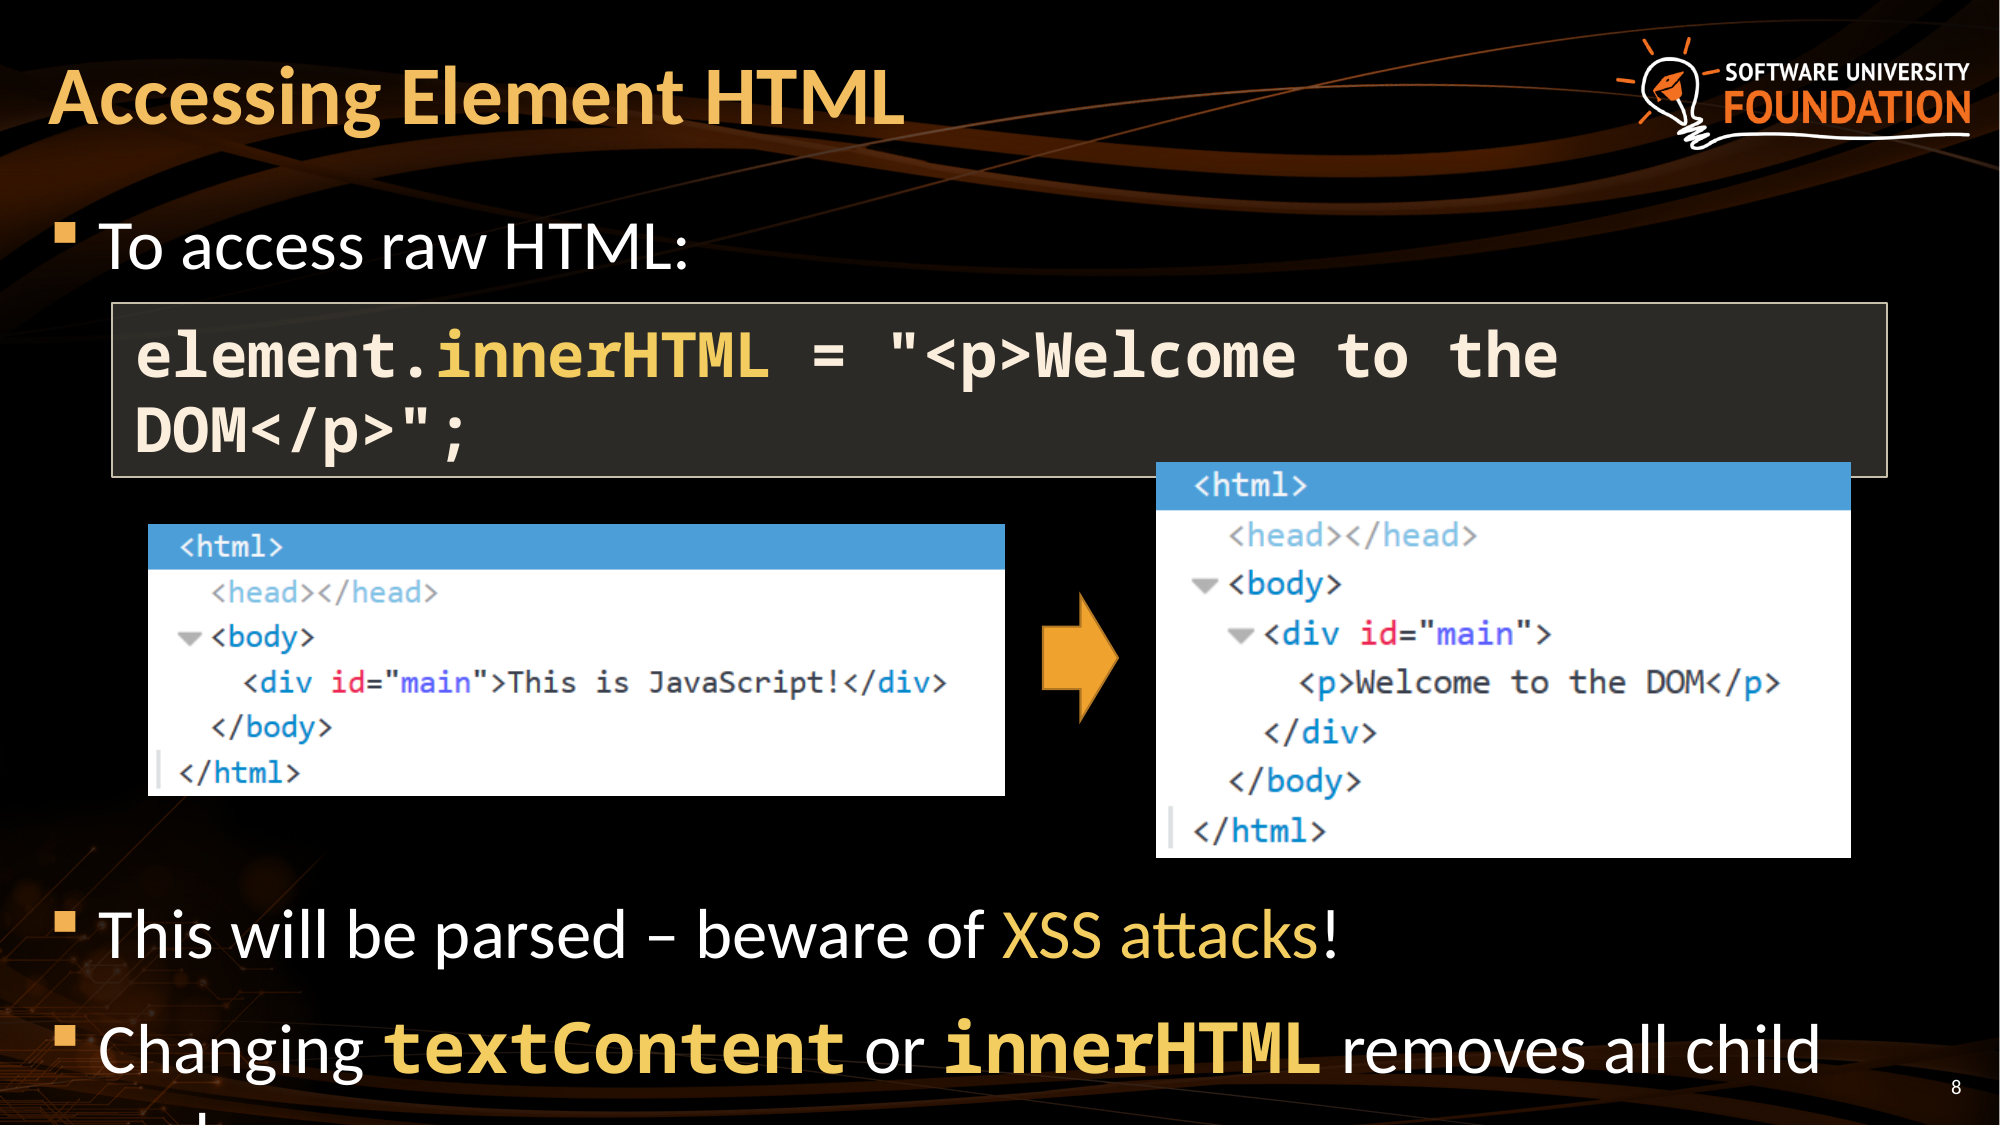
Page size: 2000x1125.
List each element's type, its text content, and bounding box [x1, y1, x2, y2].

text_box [148, 462, 1851, 858]
picture [0, 0, 2000, 1125]
title Accessing Element HTML [30, 6, 1602, 189]
text_box element.innerHTML = "<p>Welcome to the DOM</p>"; [111, 303, 1888, 477]
list To access raw HTML: This will be parsed – beware of XSS attacks! Changing textContent or innerHTML removes all child nodes [31, 188, 1968, 1103]
